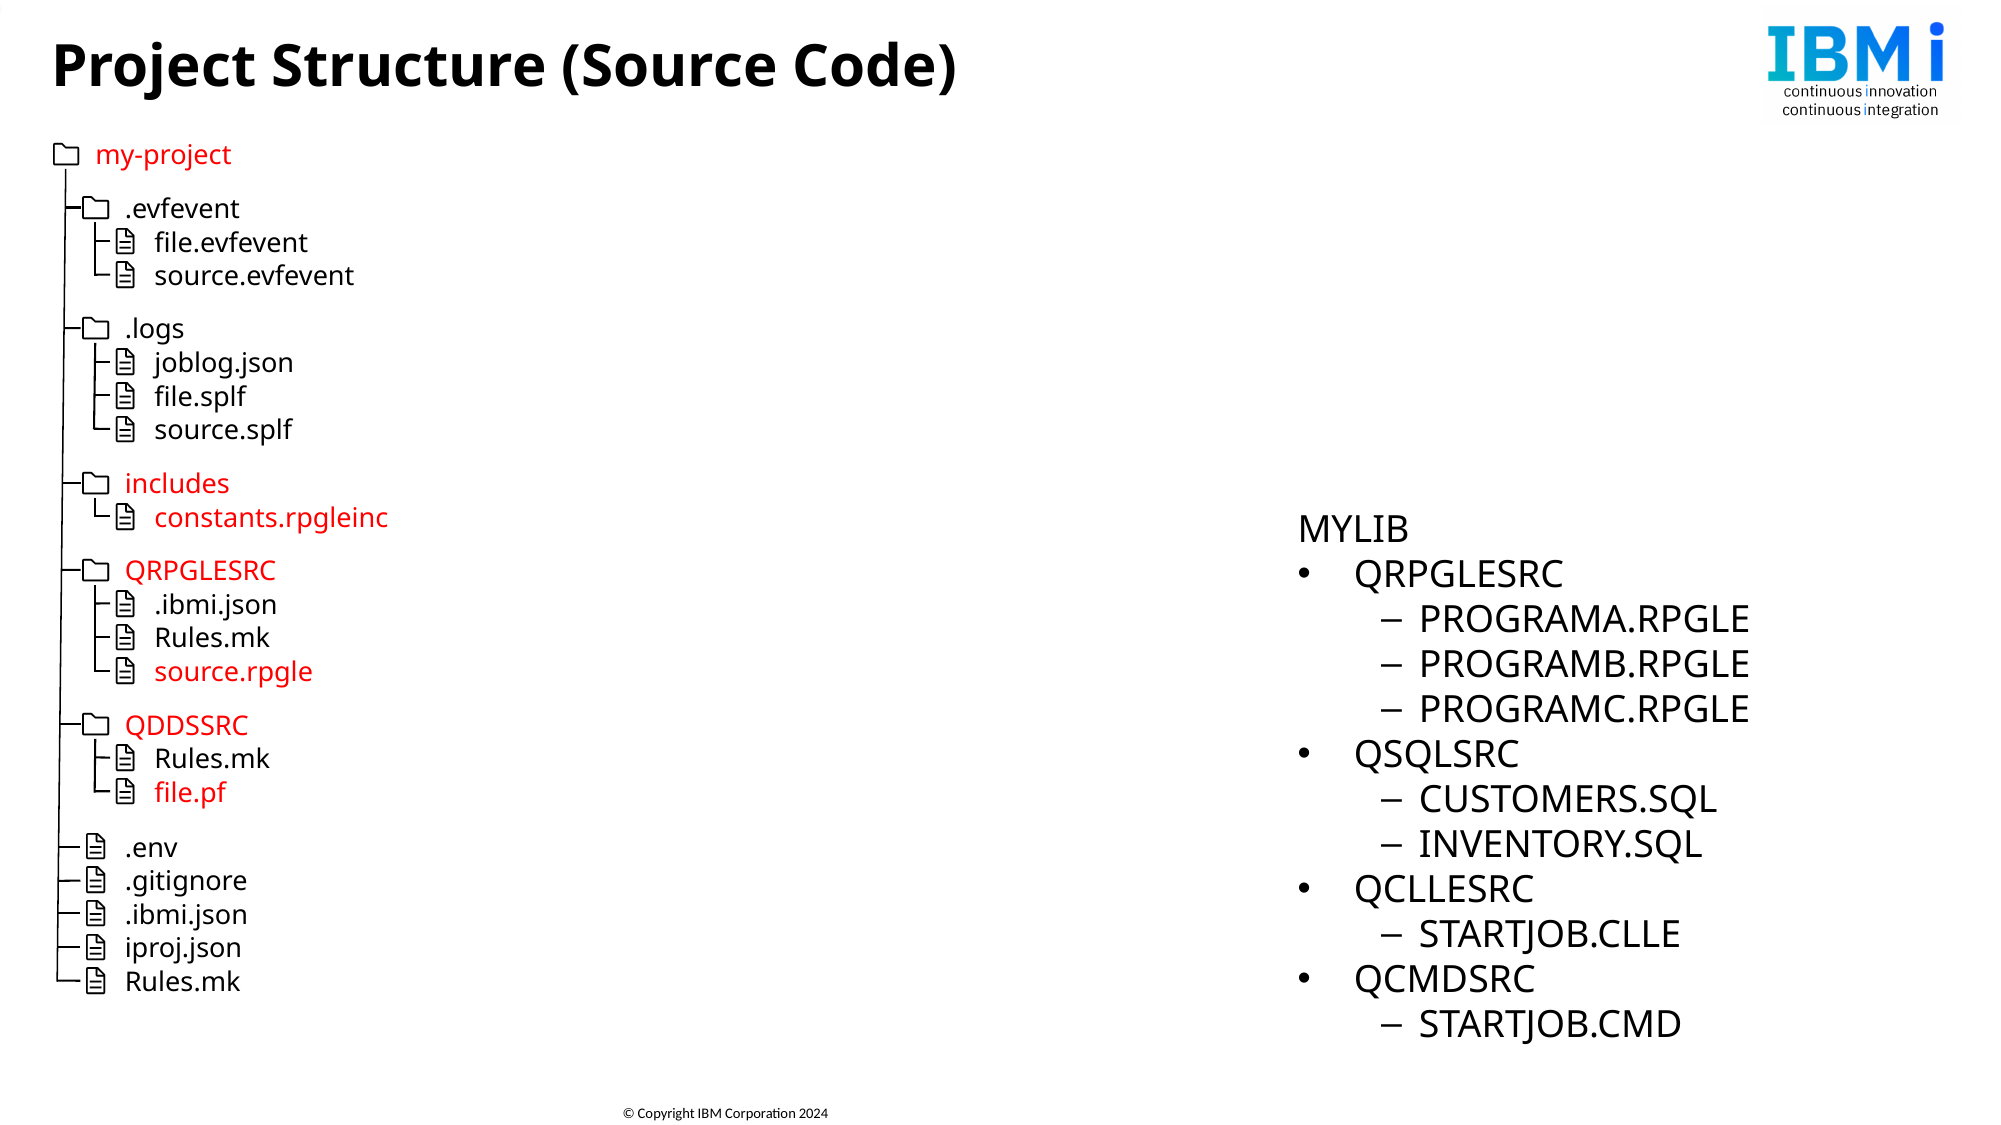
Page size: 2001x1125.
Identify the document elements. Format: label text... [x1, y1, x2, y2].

text_box Rules.mk [140, 742, 406, 773]
picture [80, 467, 111, 498]
text_box .gitignore [115, 864, 376, 895]
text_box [56, 918, 66, 950]
text_box source.rpgle [144, 655, 406, 686]
picture [80, 898, 111, 929]
text_box .env [112, 831, 376, 861]
picture [109, 346, 140, 377]
picture [109, 501, 140, 532]
picture [109, 380, 140, 411]
picture [80, 931, 111, 962]
text_box joblog.json [140, 346, 406, 377]
text_box iproj.json [115, 932, 376, 962]
text_box Rules.mk [144, 622, 406, 652]
picture [109, 655, 140, 686]
text_box .ibmi.json [140, 588, 406, 619]
picture [50, 139, 81, 170]
text_box .ibmi.json [114, 898, 376, 928]
list my-project [82, 139, 347, 169]
picture [80, 831, 111, 862]
picture [80, 965, 111, 996]
text_box file.splf [144, 380, 406, 411]
picture [109, 259, 140, 290]
picture [80, 709, 111, 740]
picture [80, 313, 111, 344]
text_box Rules.mk [115, 965, 376, 996]
picture [80, 192, 111, 223]
picture [80, 864, 111, 895]
picture [109, 588, 140, 619]
picture [109, 413, 140, 444]
text_box QRPGLESRC [112, 555, 376, 585]
text_box file.pf [144, 776, 406, 806]
title Project Structure (Source Code) [51, 36, 1721, 101]
picture [109, 226, 140, 257]
text_box MYLIB QRPGLESRC PROGRAMA.RPGLE PROGRAMB.RPGLE PROGRAMC.RPGLE QSQLSRC CUSTOMERS.SQL INVENTORY.SQL QCLLESRC STARTJOB.CLLE QCMDSRC STARTJOB.CMD [1282, 497, 1932, 1067]
picture [109, 621, 140, 652]
text_box file.evfevent [141, 226, 406, 256]
text_box includes [113, 468, 376, 498]
text_box source.splf [144, 414, 406, 444]
picture [109, 742, 140, 773]
text_box .logs [113, 313, 376, 343]
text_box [56, 168, 66, 915]
picture [1761, 5, 1961, 124]
text_box source.evfevent [144, 259, 406, 290]
picture [109, 776, 140, 807]
text_box QDDSSRC [112, 709, 376, 739]
text_box constants.rpgleinc [140, 501, 406, 532]
text_box .evfevent [111, 192, 376, 223]
picture [80, 554, 111, 585]
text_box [56, 952, 66, 980]
